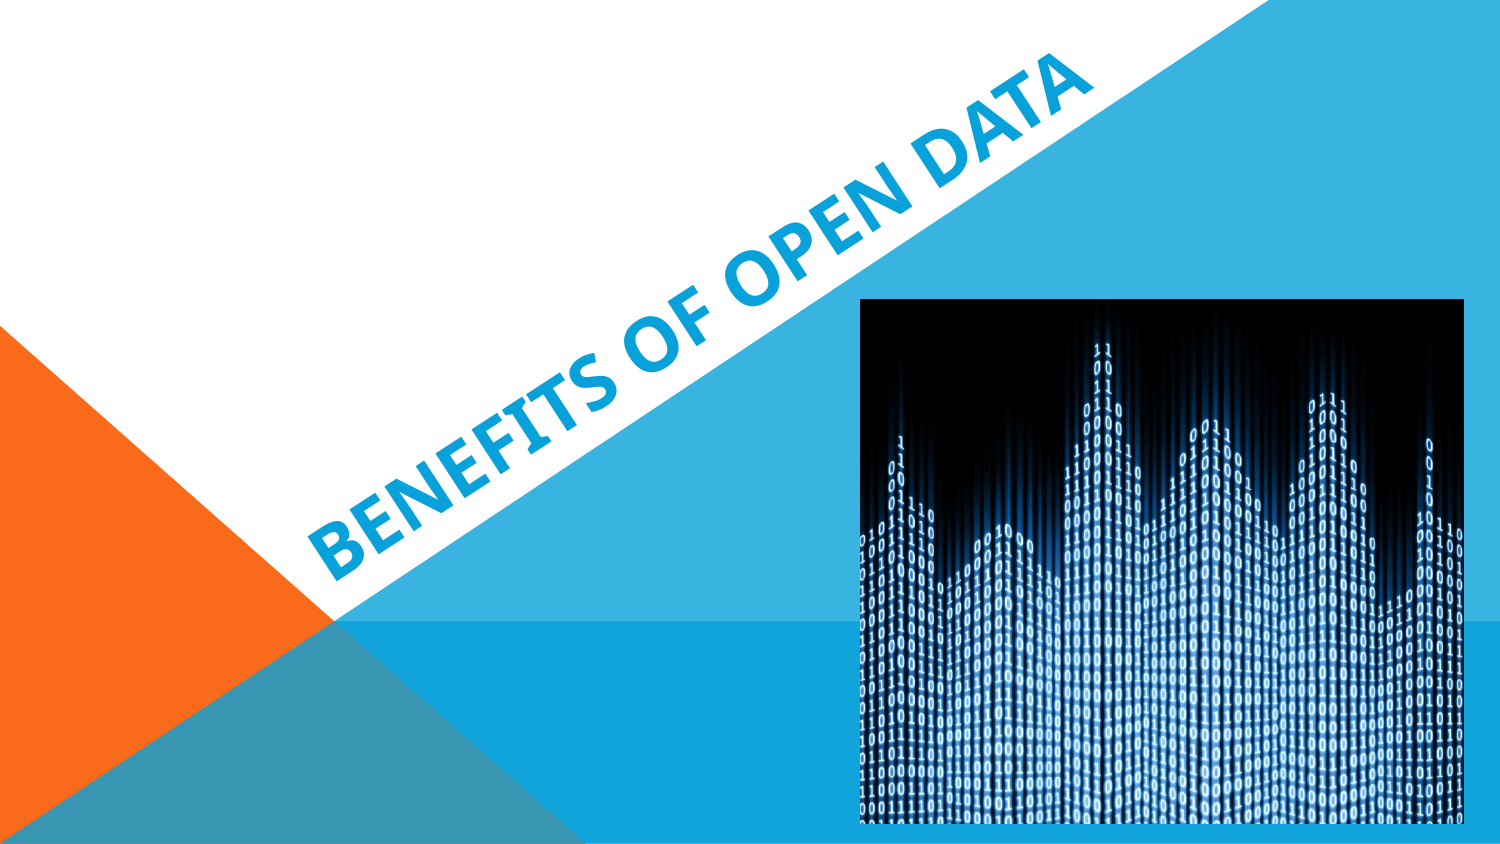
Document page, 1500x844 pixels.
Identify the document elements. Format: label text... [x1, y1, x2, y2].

subtitle BENEFITS OF OPEN DATA [269, 0, 1126, 547]
picture [860, 298, 1464, 823]
